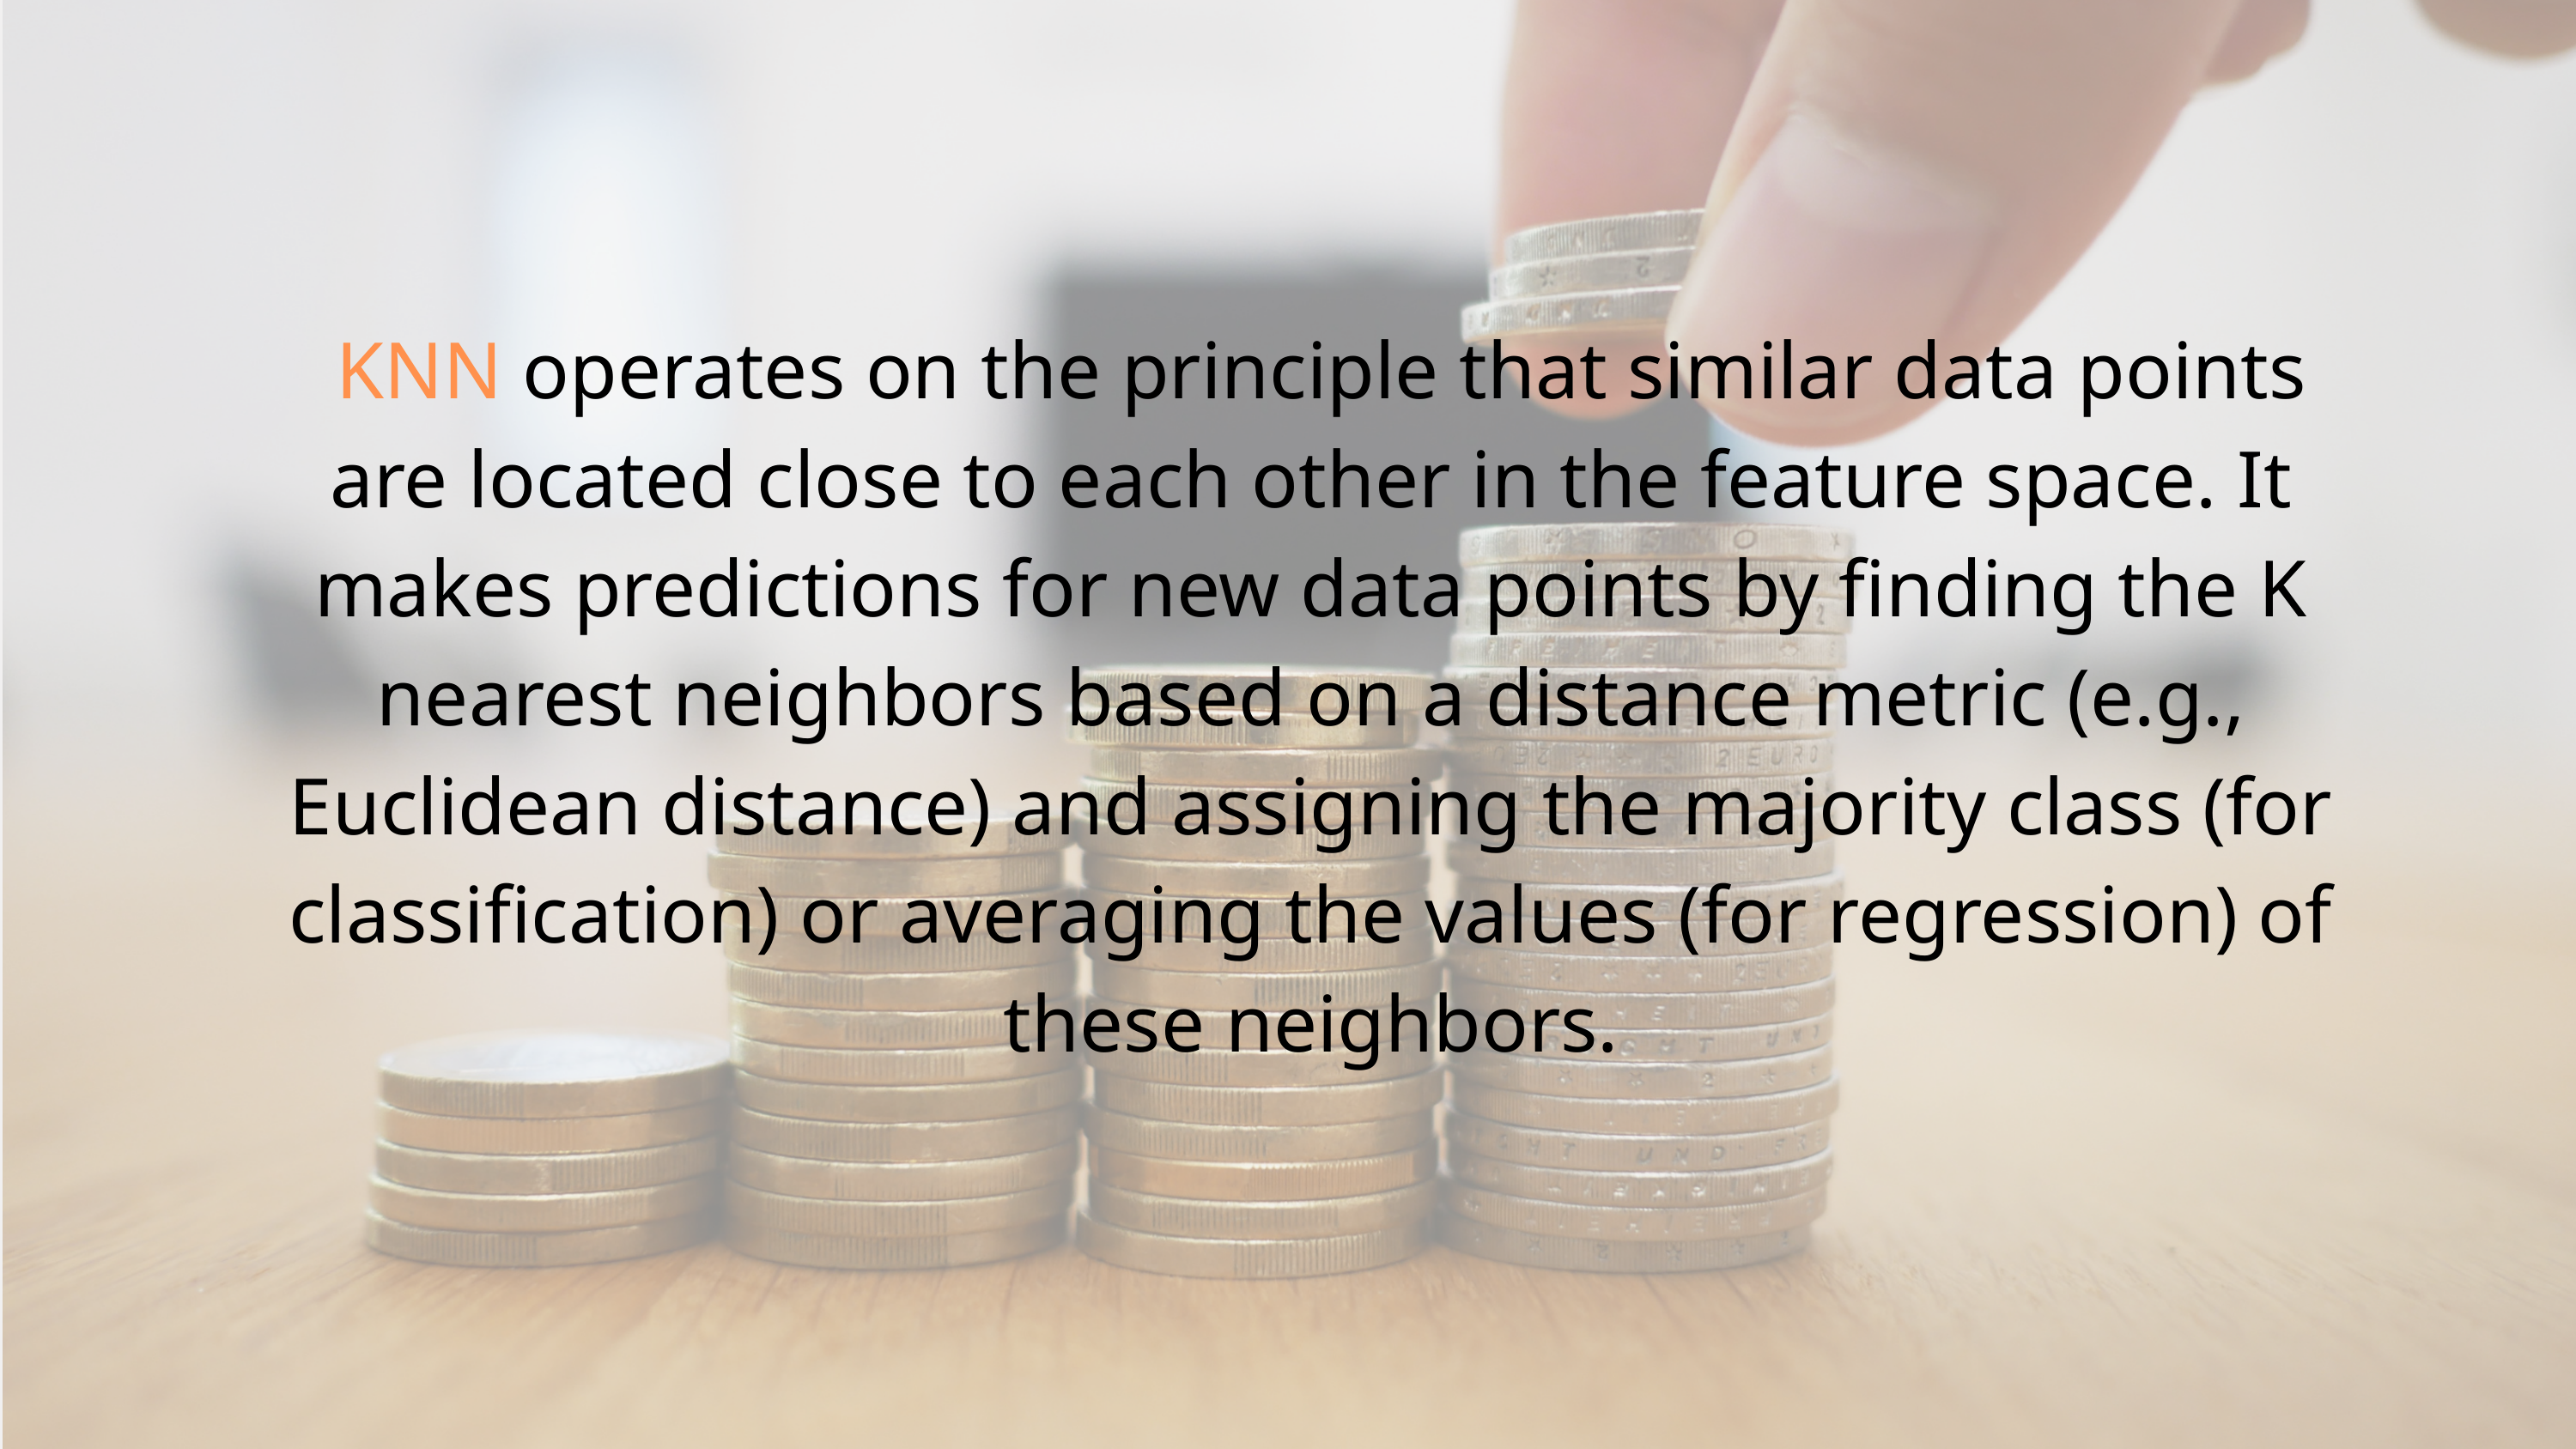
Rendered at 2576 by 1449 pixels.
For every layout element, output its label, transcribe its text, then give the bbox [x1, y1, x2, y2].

text_box [3, 0, 2576, 1449]
text_box KNN operates on the principle that similar data points are located close to each other in the feature space. It makes predictions for new data points by finding the K nearest neighbors based on a distance metric (e.g., Euclidean distance) and assigning the majority class (for classification) or averaging the values (for regression) of these neighbors. [247, 306, 2375, 1177]
